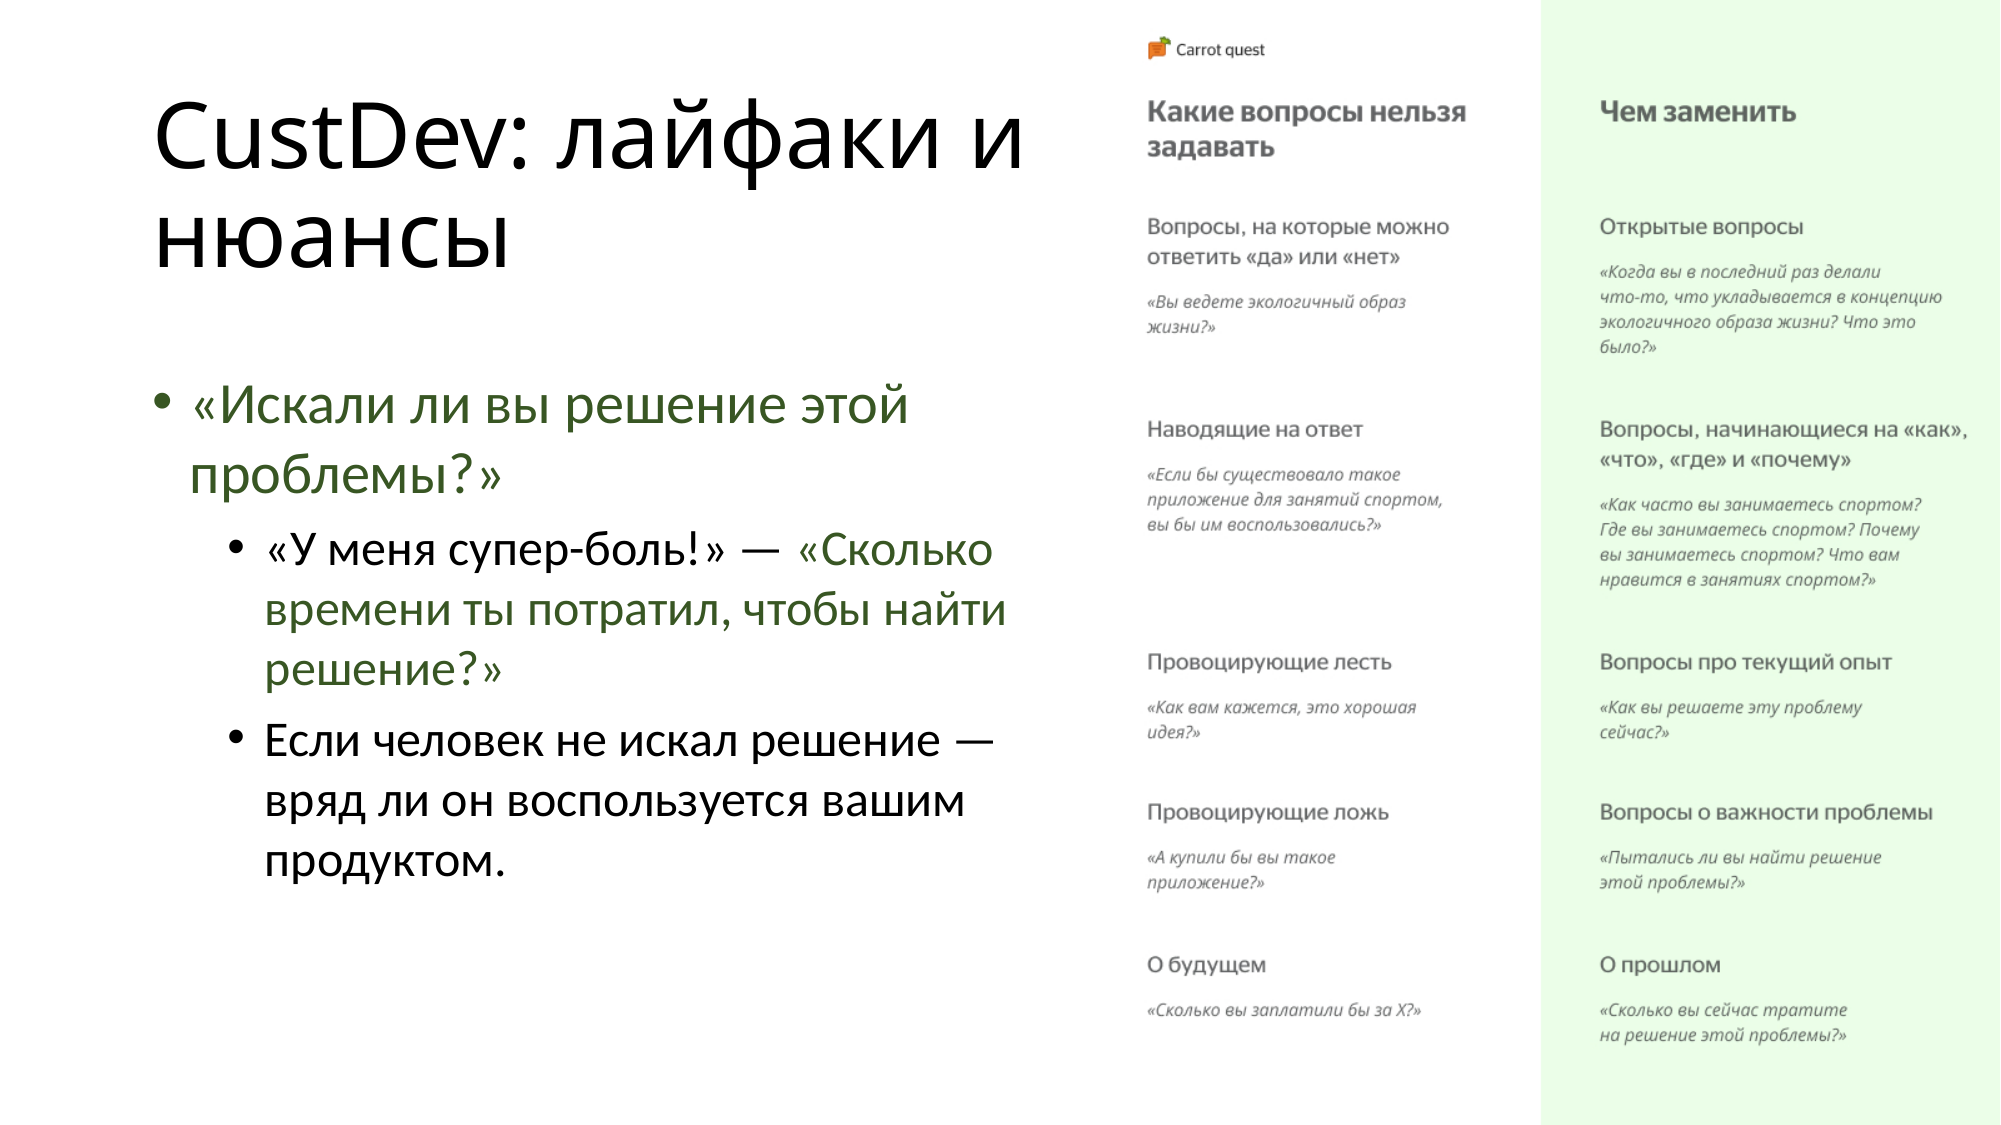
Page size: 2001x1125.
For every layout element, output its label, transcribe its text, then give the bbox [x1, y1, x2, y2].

list «Искали ли вы решение этой проблемы?» «У меня супер-боль!» — «Сколько времени ты потратил, чтобы найти решение?» Если человек не искал решение — вряд ли он воспользуется вашим продуктом. [137, 357, 1101, 1014]
title CustDev: лайфаки и нюансы [137, 59, 1101, 317]
picture [1101, 0, 2000, 1125]
